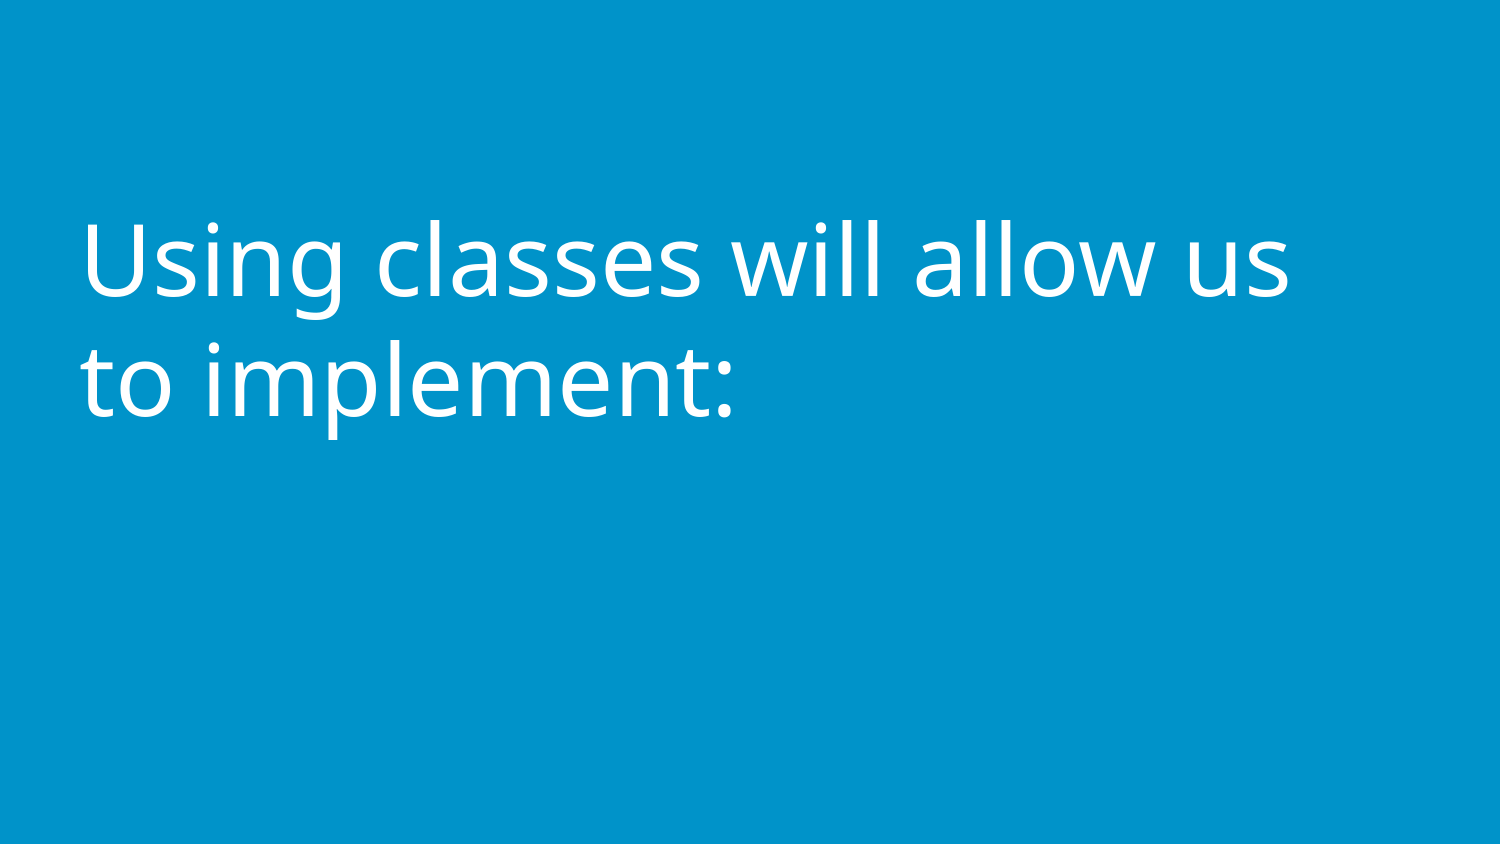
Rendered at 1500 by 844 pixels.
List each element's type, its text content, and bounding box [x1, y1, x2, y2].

picture [606, 242, 651, 296]
picture [158, 242, 195, 296]
picture [89, 225, 142, 296]
picture [558, 242, 595, 296]
picture [977, 221, 985, 295]
picture [208, 223, 217, 233]
picture [843, 221, 851, 295]
picture [380, 242, 417, 296]
picture [1250, 242, 1287, 296]
picture [209, 243, 217, 295]
picture [1080, 243, 1154, 295]
picture [1190, 243, 1235, 296]
picture [234, 242, 278, 295]
title Using classes will allow us to implement: [64, 298, 1413, 452]
picture [1002, 221, 1010, 295]
picture [1025, 242, 1073, 296]
picture [662, 242, 699, 296]
picture [431, 221, 439, 295]
picture [817, 243, 825, 295]
picture [917, 242, 959, 296]
picture [732, 243, 806, 295]
picture [453, 242, 495, 296]
picture [510, 242, 547, 296]
picture [816, 223, 825, 233]
picture [869, 221, 877, 295]
picture [293, 242, 339, 298]
